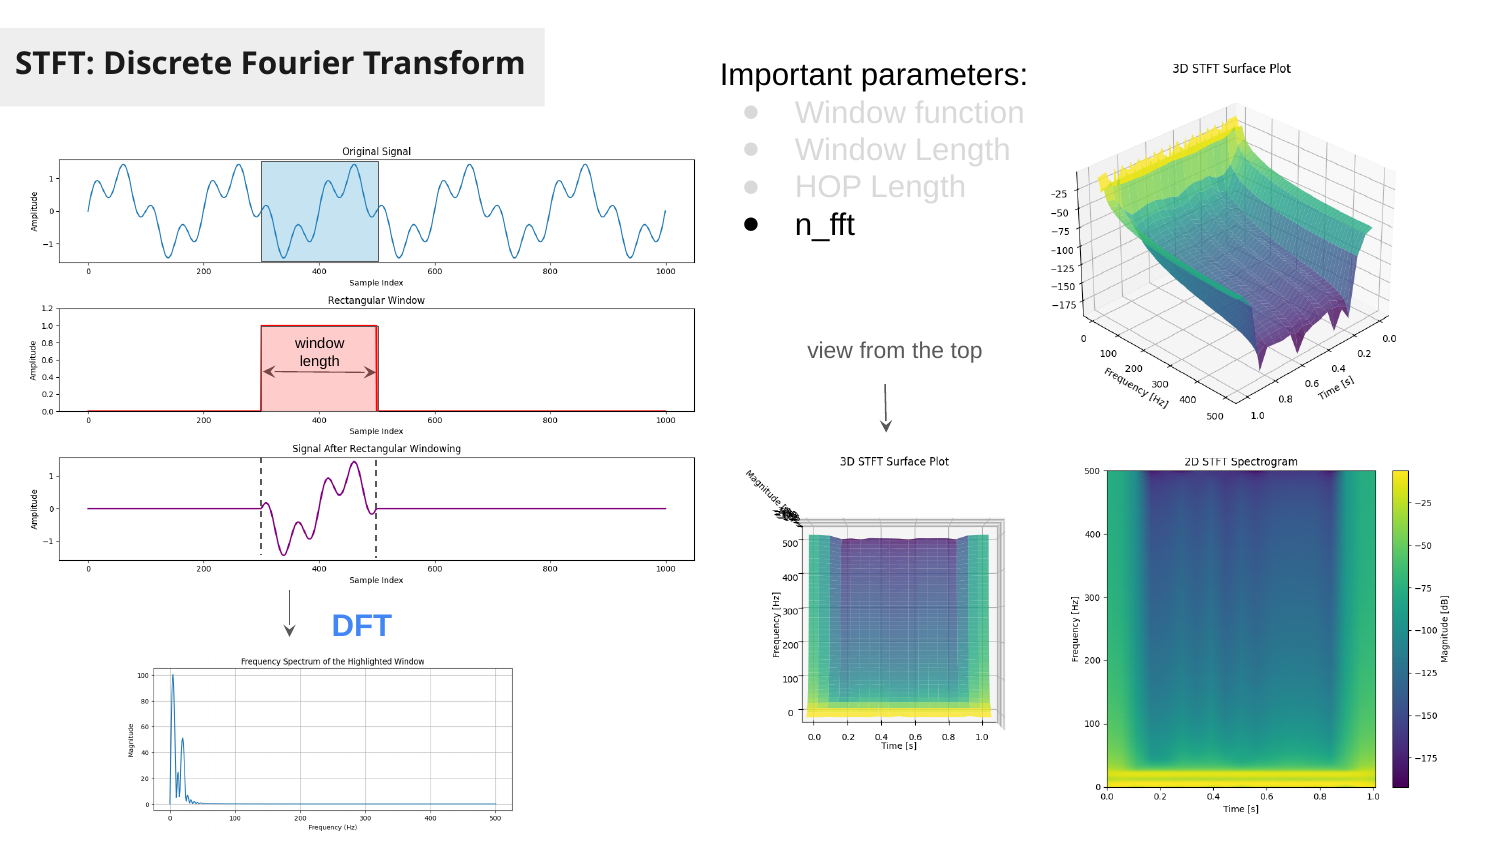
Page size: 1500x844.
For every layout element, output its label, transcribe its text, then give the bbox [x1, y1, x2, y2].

text_box Important parameters: Window function Window Length HOP Length n_fft [704, 39, 1123, 269]
picture [730, 56, 1457, 820]
picture [24, 141, 699, 590]
text_box STFT: Discrete Fourier Transform [0, 28, 545, 107]
text_box DFT [305, 599, 419, 644]
picture [123, 653, 516, 836]
text_box view from the top [792, 321, 998, 367]
